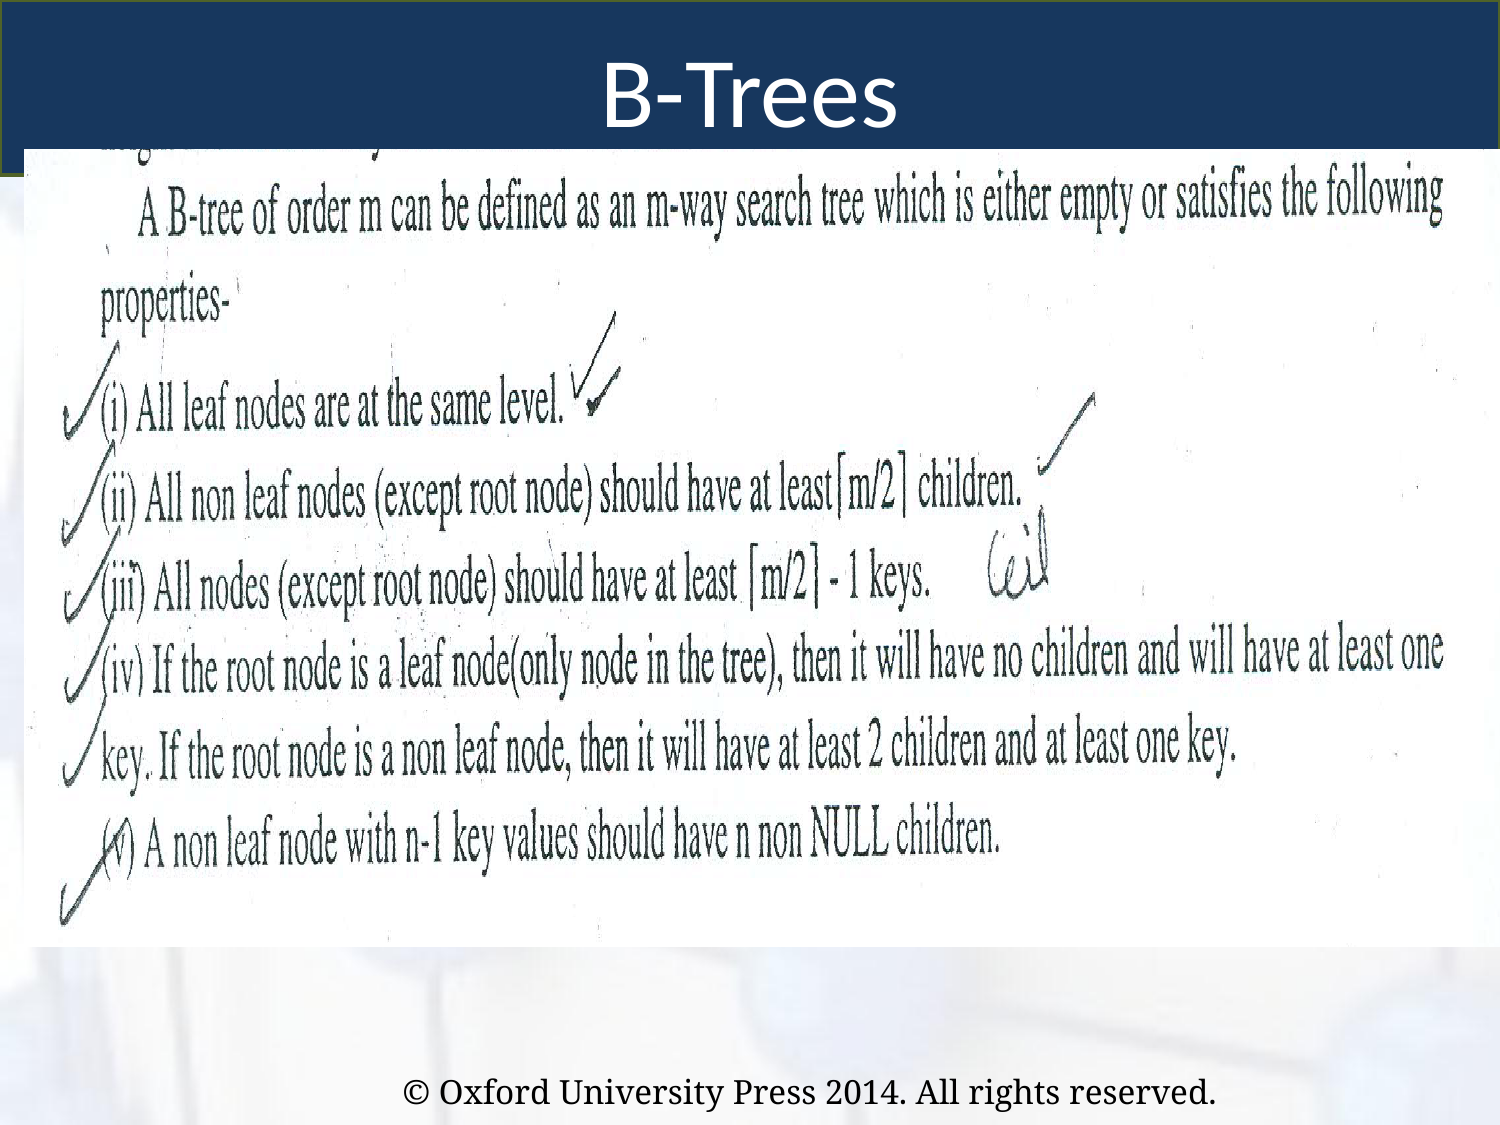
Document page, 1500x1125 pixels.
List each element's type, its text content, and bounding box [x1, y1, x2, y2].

picture [0, 177, 1500, 1125]
picture [24, 149, 1500, 948]
text_box B-Trees [0, 0, 1500, 177]
text_box Every node in the B-tree except the root node and leaf nodes have at least (minimum)[m⁄2 ]children. This condition helps to keep the tree bushy so that the path from the root node to the leaf is very short even in a tree that stores a lot of data. The root node has at least two children if it is not a terminal (leaf) node. All leaf nodes are at the same level. An internal node in the B tree can have n number of children, where 0 ≤n ≤ m. it is not necessary that every node has the same number of children, but the only restriction is that the node should have at least m/2 children. [12, 174, 1500, 1025]
